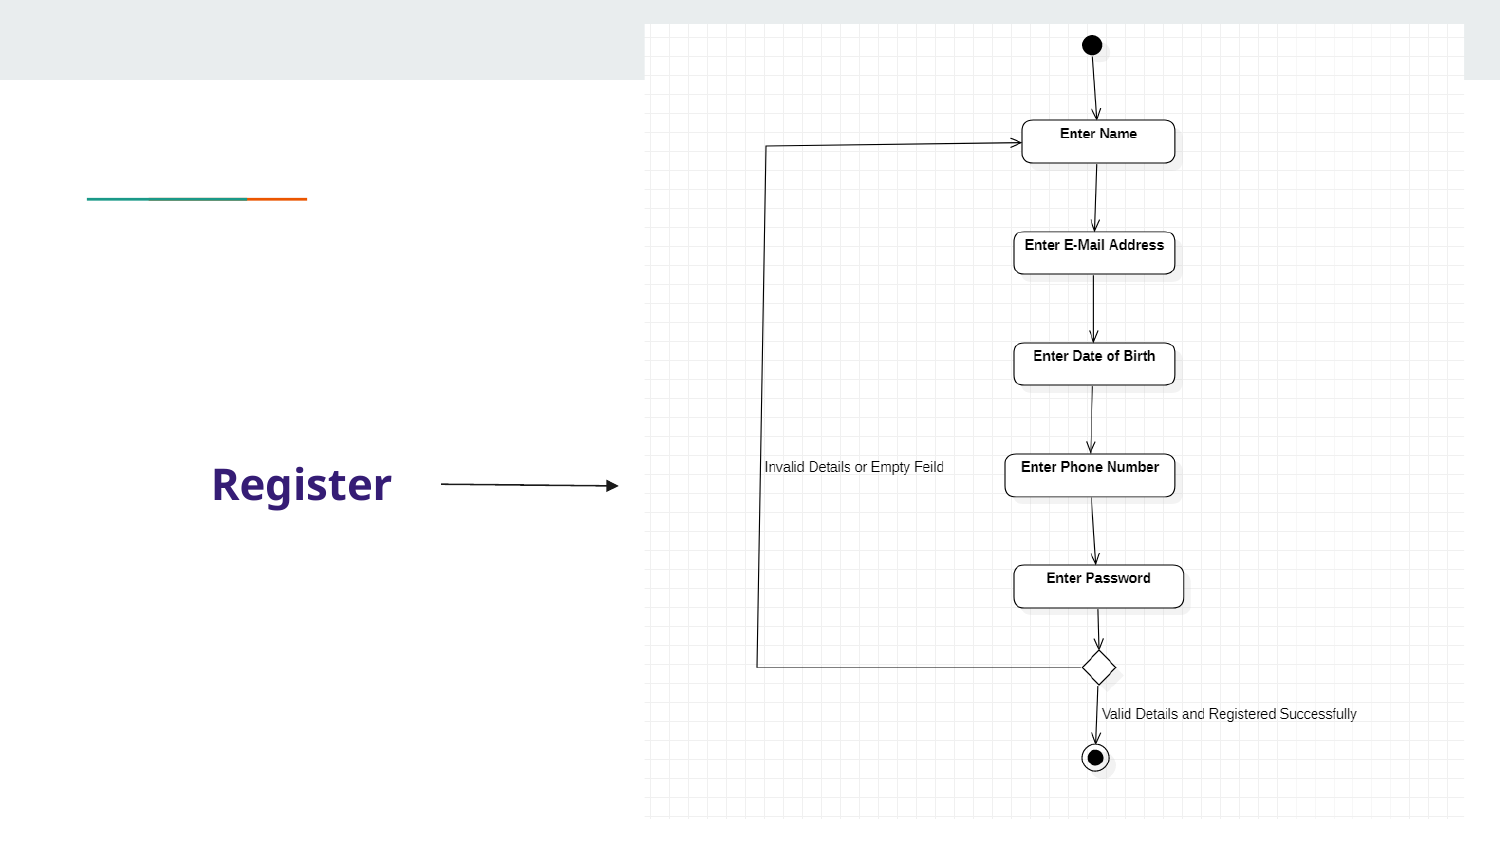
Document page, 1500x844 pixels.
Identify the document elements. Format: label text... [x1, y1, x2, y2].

picture [644, 24, 1465, 819]
text_box Register [195, 441, 473, 529]
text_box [440, 483, 619, 487]
